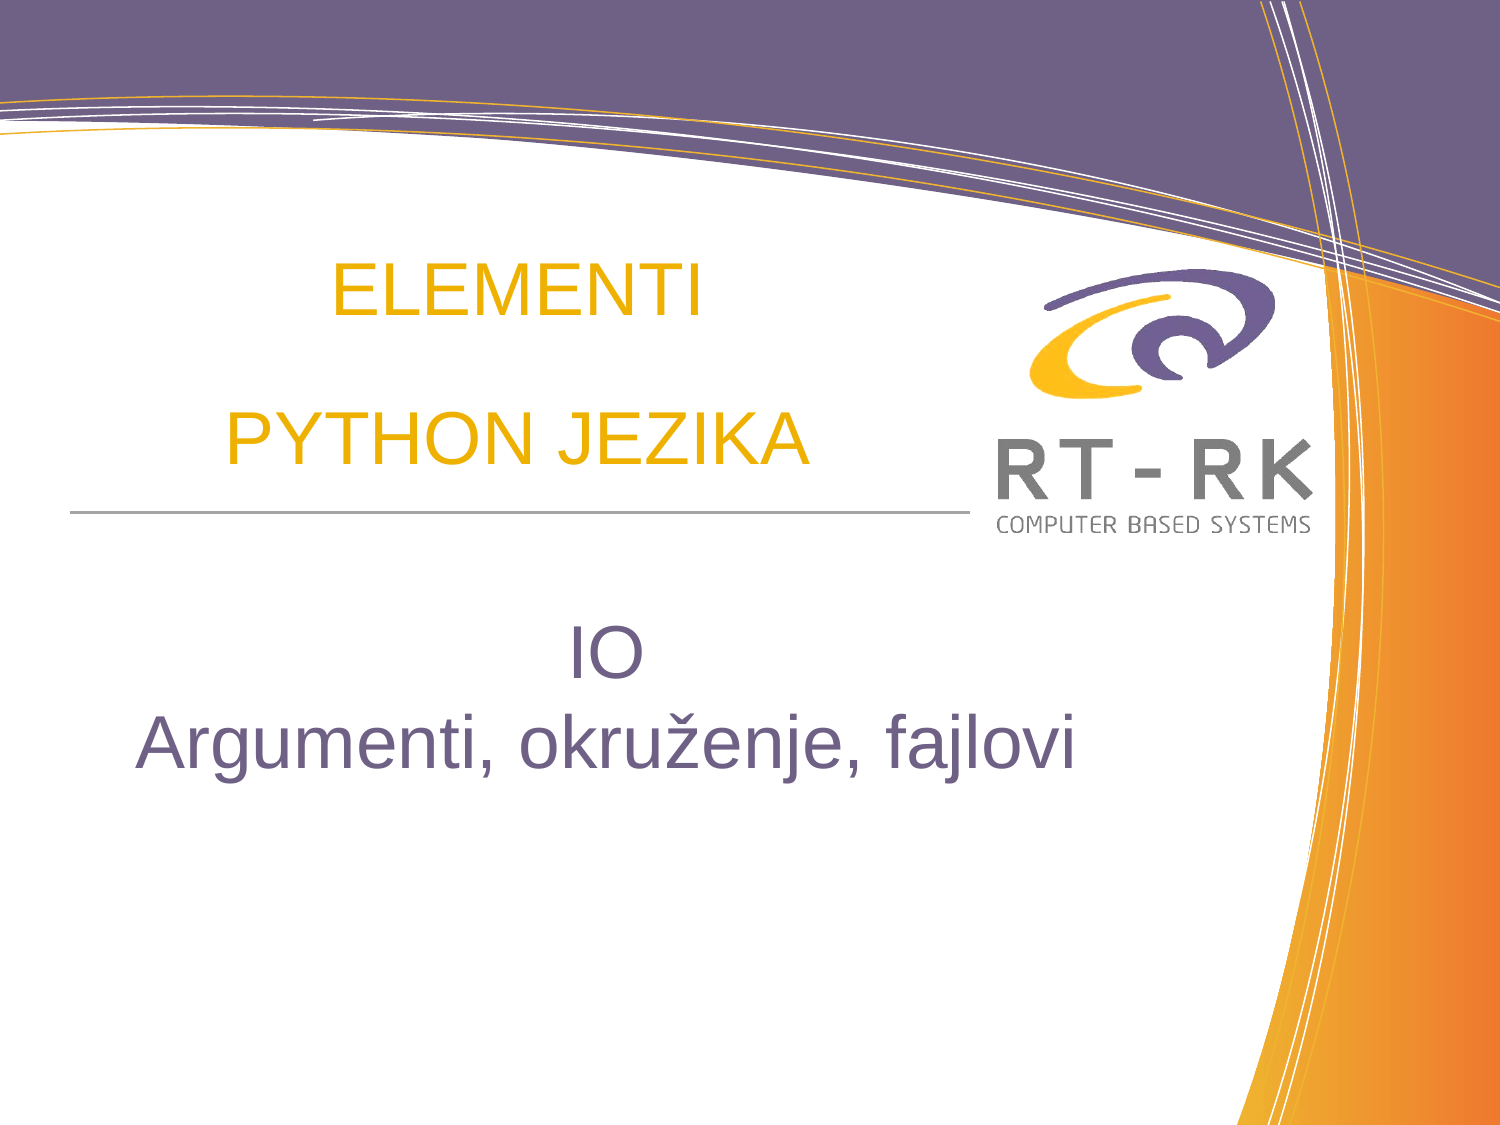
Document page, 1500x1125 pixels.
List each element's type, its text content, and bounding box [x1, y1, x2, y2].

subtitle IO Argumenti, okruženje, fajlovi [75, 549, 1138, 838]
picture [997, 269, 1313, 533]
title ELEMENTI PYTHON JEZIKA [75, 233, 961, 549]
